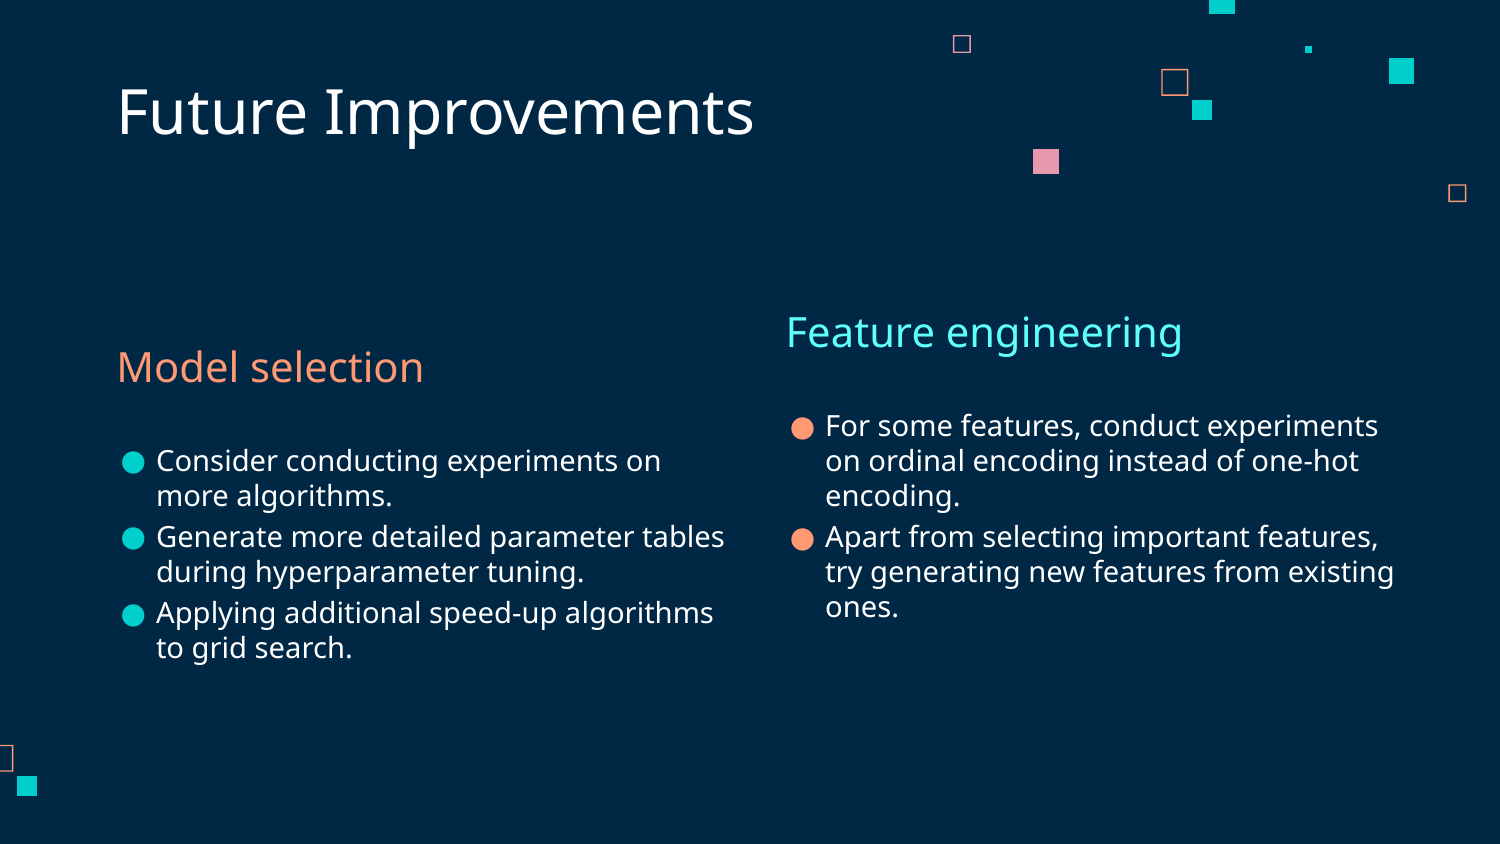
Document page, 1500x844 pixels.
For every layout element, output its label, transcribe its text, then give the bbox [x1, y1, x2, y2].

list Model selection Consider conducting experiments on more algorithms. Generate more detailed parameter tables during hyperparameter tuning. Applying additional speed-up algorithms to grid search. [101, 222, 743, 844]
list Feature engineering For some features, conduct experiments on ordinal encoding instead of one-hot encoding. Apart from selecting important features, try generating new features from existing ones. [770, 291, 1412, 674]
title Future Improvements [101, 67, 878, 163]
